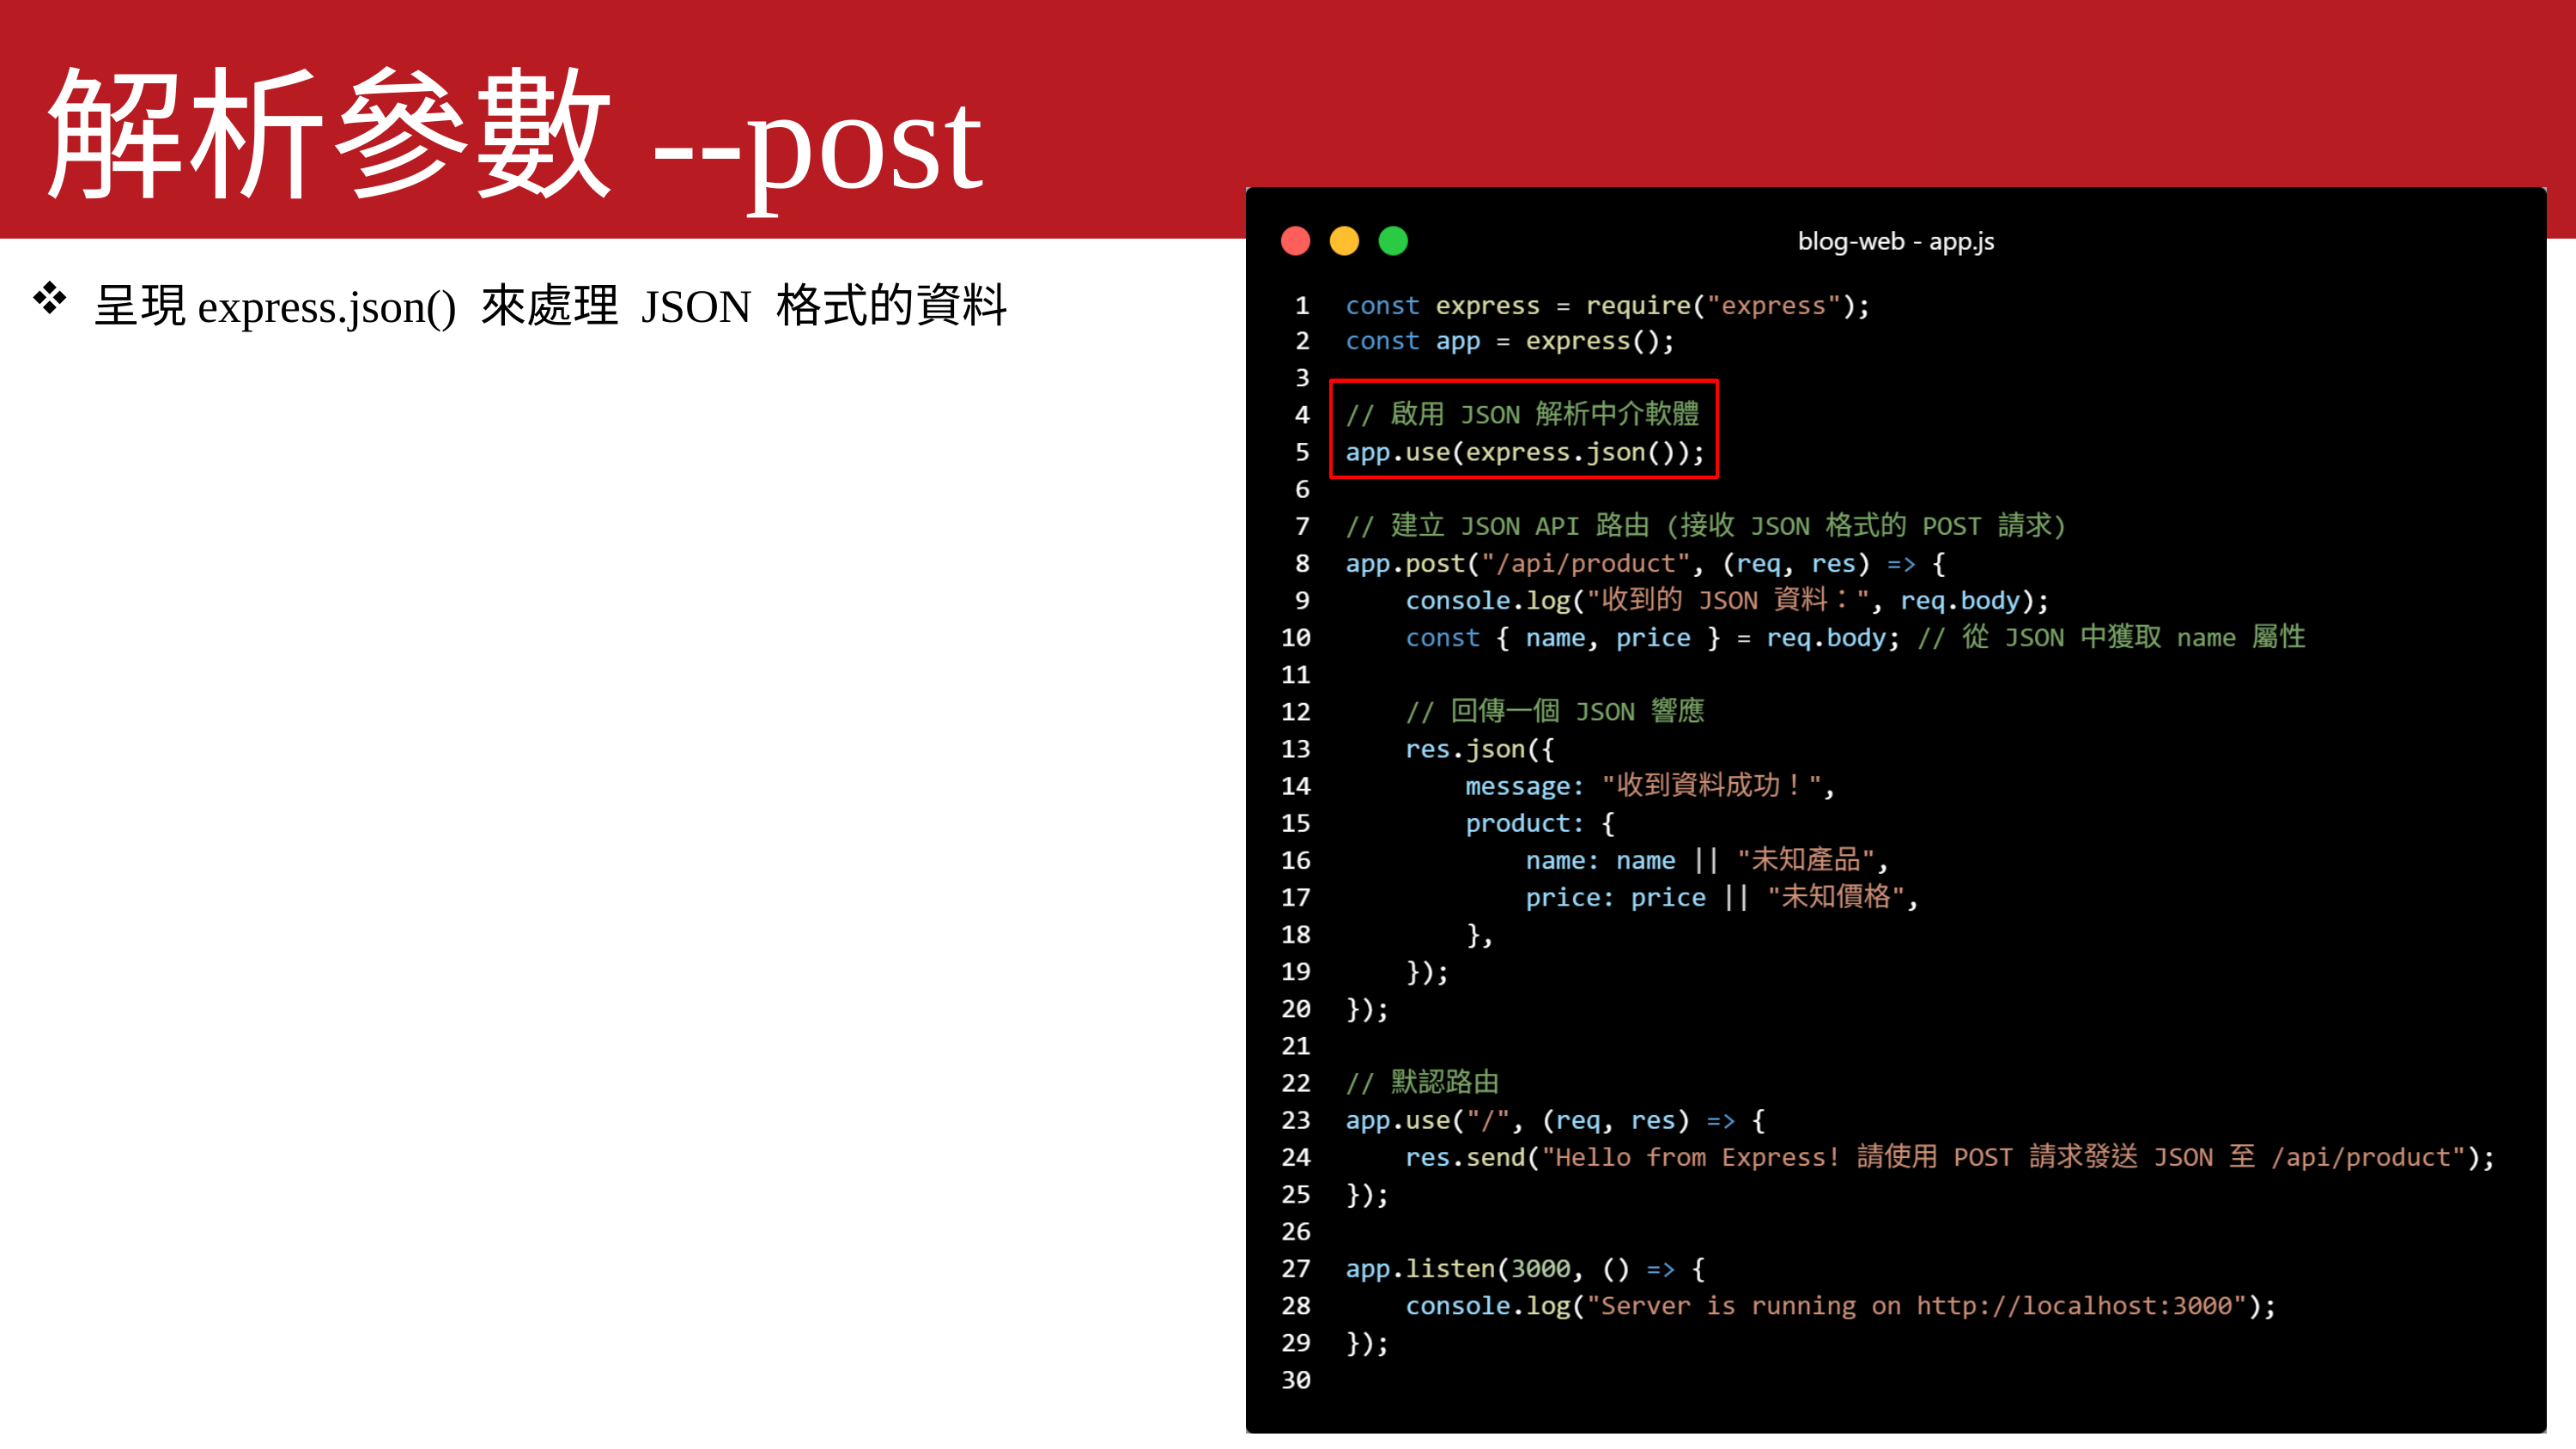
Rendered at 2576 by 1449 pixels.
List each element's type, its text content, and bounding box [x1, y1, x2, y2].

text_box 呈現express.json() 來處理 JSON 格式的資料 [28, 251, 1241, 332]
picture [1246, 187, 2548, 1434]
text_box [0, 0, 2576, 239]
